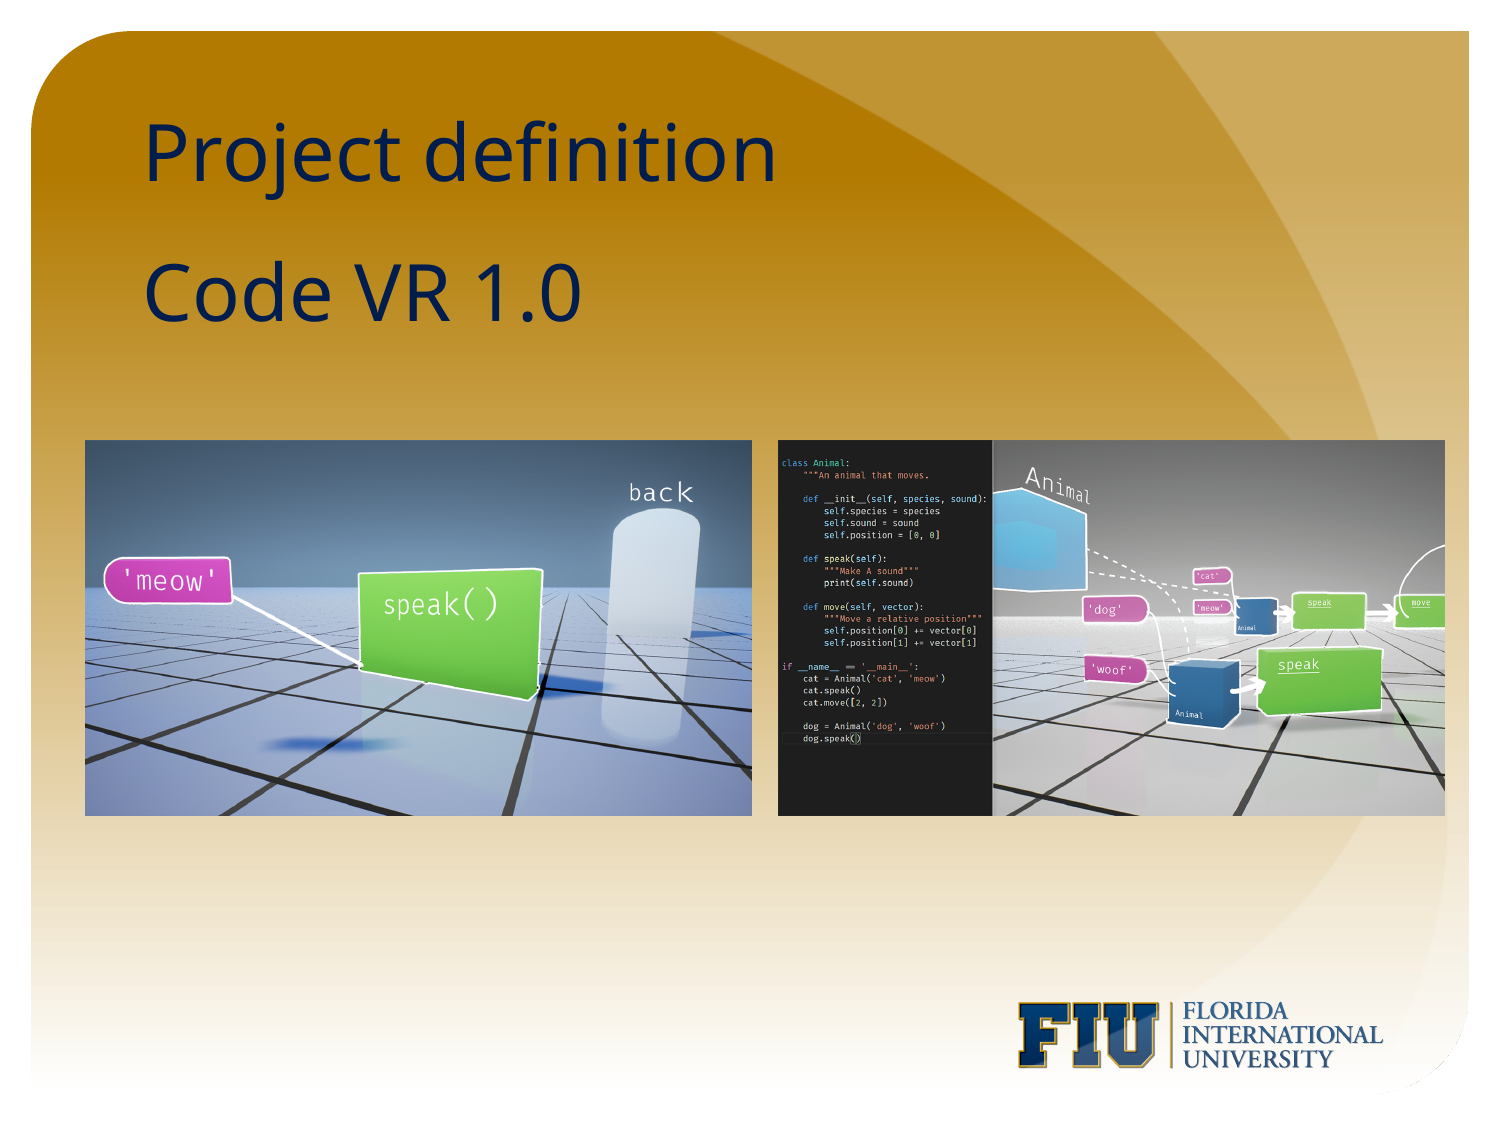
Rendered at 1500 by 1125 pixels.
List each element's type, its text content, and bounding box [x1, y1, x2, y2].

title Project definition Code VR 1.0 [127, 62, 1372, 345]
picture [24, 30, 1473, 1094]
